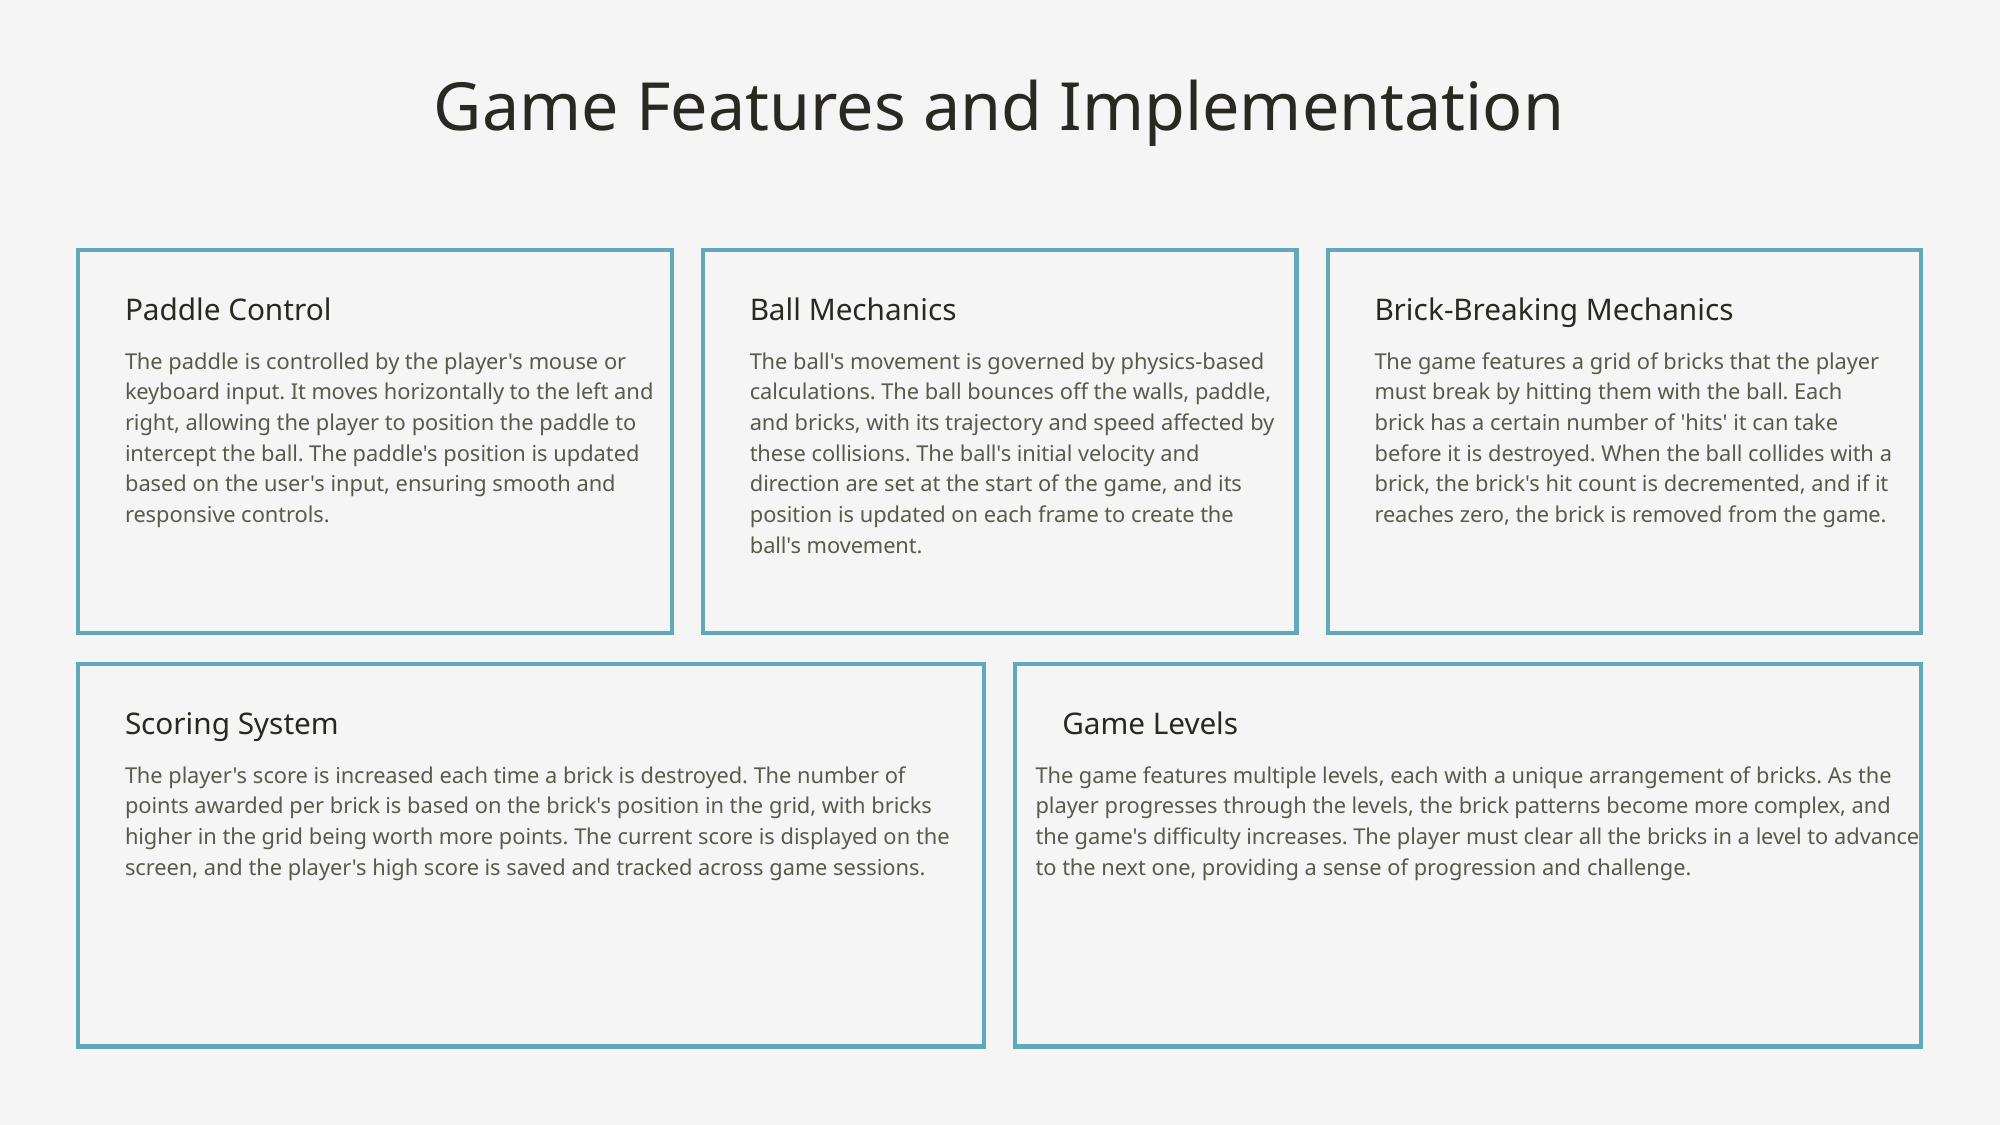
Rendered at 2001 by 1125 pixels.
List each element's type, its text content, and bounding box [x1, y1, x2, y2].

text_box Brick-Breaking Mechanics [1374, 288, 1942, 327]
text_box Paddle Control [124, 288, 692, 327]
text_box Game Levels [1062, 702, 1973, 741]
text_box [1327, 249, 1922, 633]
text_box The player's score is increased each time a brick is destroyed. The number of points awarded per brick is based on the brick's position in the grid, with bricks higher in the grid being worth more points. The current score is displayed on the screen, and the player's high score is saved and tracked across game sessions. [124, 756, 964, 910]
text_box The game features multiple levels, each with a unique arrangement of bricks. As the player progresses through the levels, the brick patterns become more complex, and the game's difficulty increases. The player must clear all the bricks in a level to advance to the next one, providing a sense of progression and challenge. [1035, 756, 1922, 934]
text_box Game Features and Implementation [0, 60, 2000, 144]
text_box [1015, 663, 1922, 1047]
text_box Scoring System [124, 702, 1015, 741]
text_box The paddle is controlled by the player's mouse or keyboard input. It moves horizontally to the left and right, allowing the player to position the paddle to intercept the ball. The paddle's position is updated based on the user's input, ensuring smooth and responsive controls. [124, 342, 659, 527]
text_box [702, 249, 1297, 633]
text_box [78, 249, 672, 633]
text_box [78, 663, 985, 1047]
text_box Ball Mechanics [749, 288, 1317, 327]
text_box The ball's movement is governed by physics-based calculations. The ball bounces off the walls, paddle, and bricks, with its trajectory and speed affected by these collisions. The ball's initial velocity and direction are set at the start of the game, and its position is updated on each frame to create the ball's movement. [749, 342, 1280, 558]
text_box The game features a grid of bricks that the player must break by hitting them with the ball. Each brick has a certain number of 'hits' it can take before it is destroyed. When the ball collides with a brick, the brick's hit count is decremented, and if it reaches zero, the brick is removed from the game. [1374, 342, 1899, 558]
